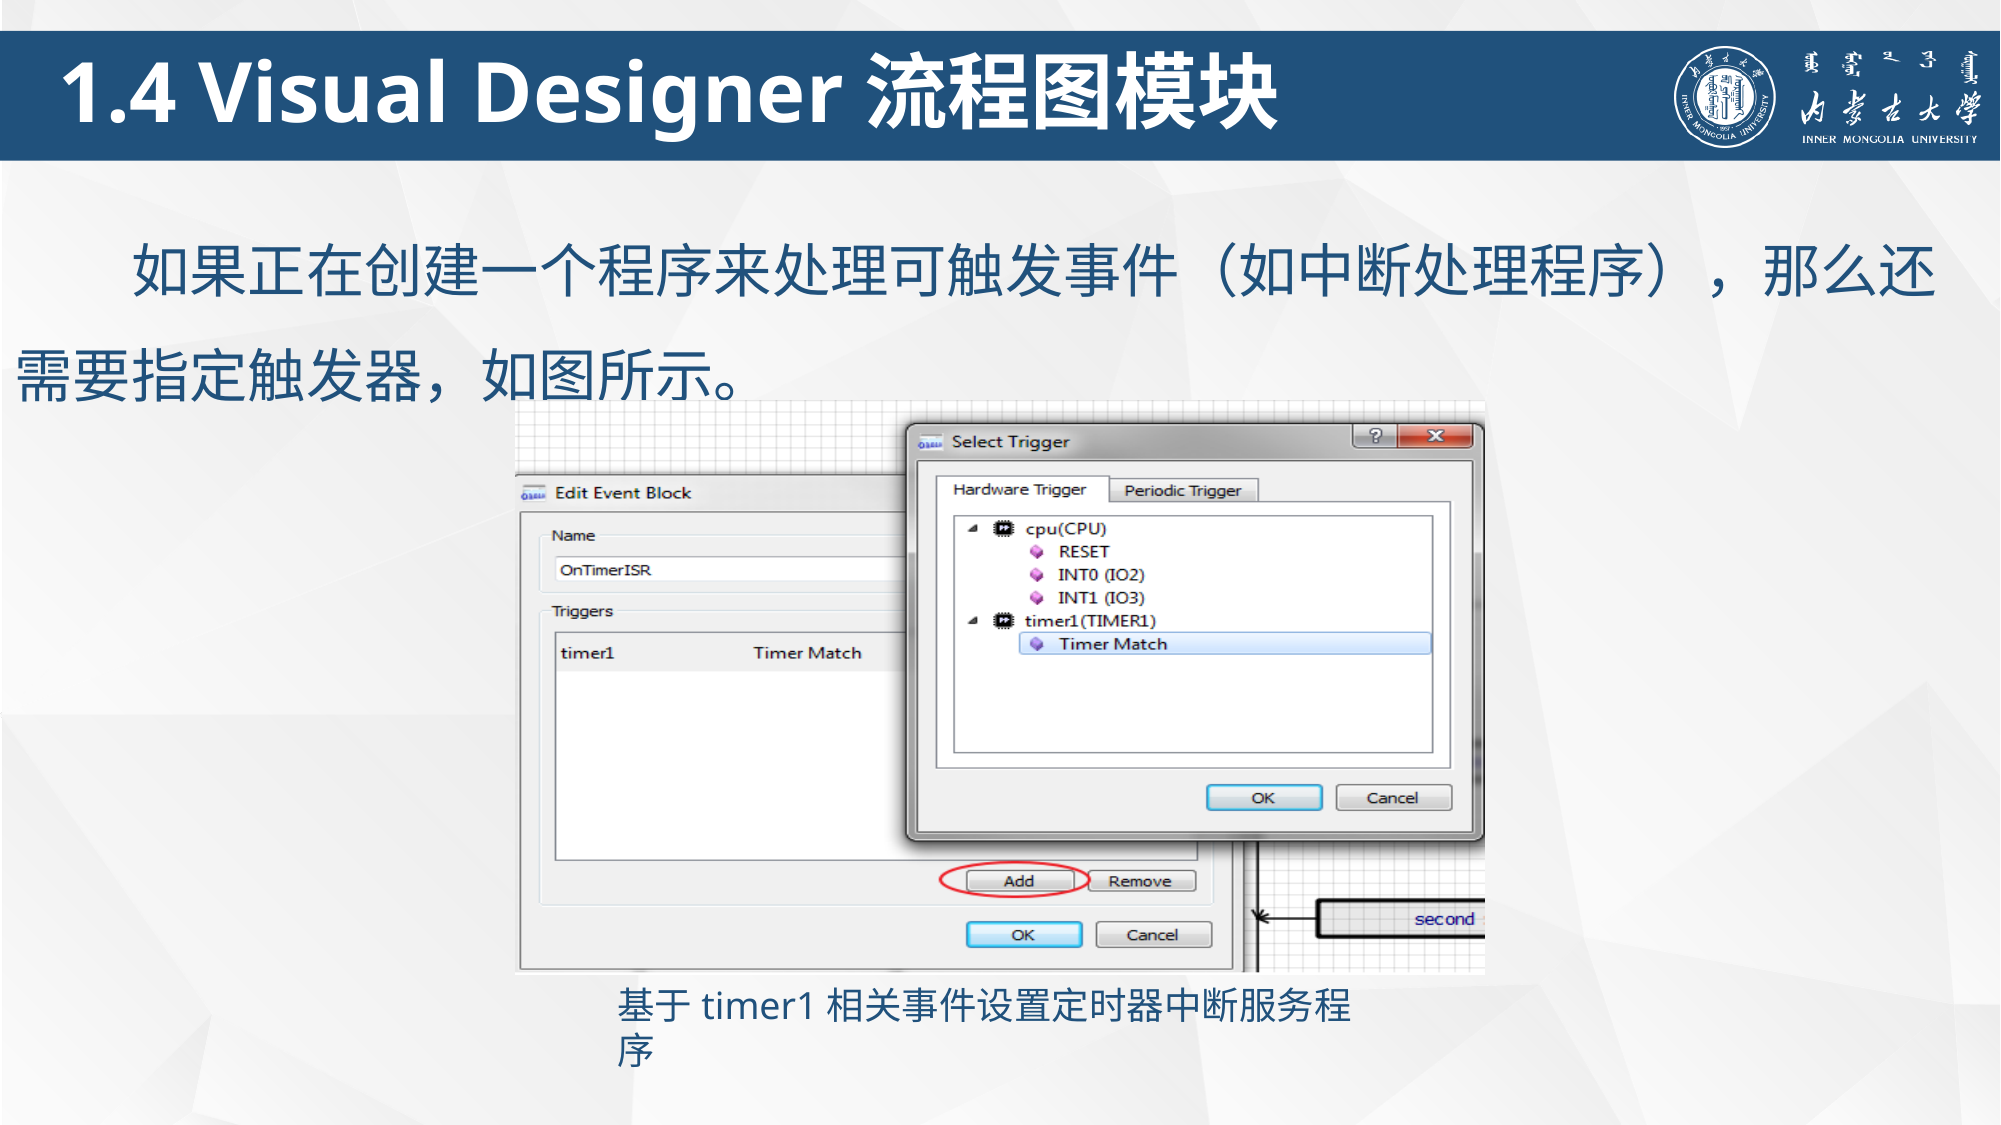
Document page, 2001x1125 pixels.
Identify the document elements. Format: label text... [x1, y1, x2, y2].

list 1.4 Visual Designer流程图模块 [43, 42, 1301, 148]
text_box 基于timer1相关事件设置定时器中断服务程序 [602, 975, 1398, 1080]
picture [0, 0, 2001, 1125]
text_box 如果正在创建一个程序来处理可触发事件（如中断处理程序），那么还需要指定触发器，如图所示。 [0, 191, 2000, 417]
picture [1673, 46, 1986, 150]
